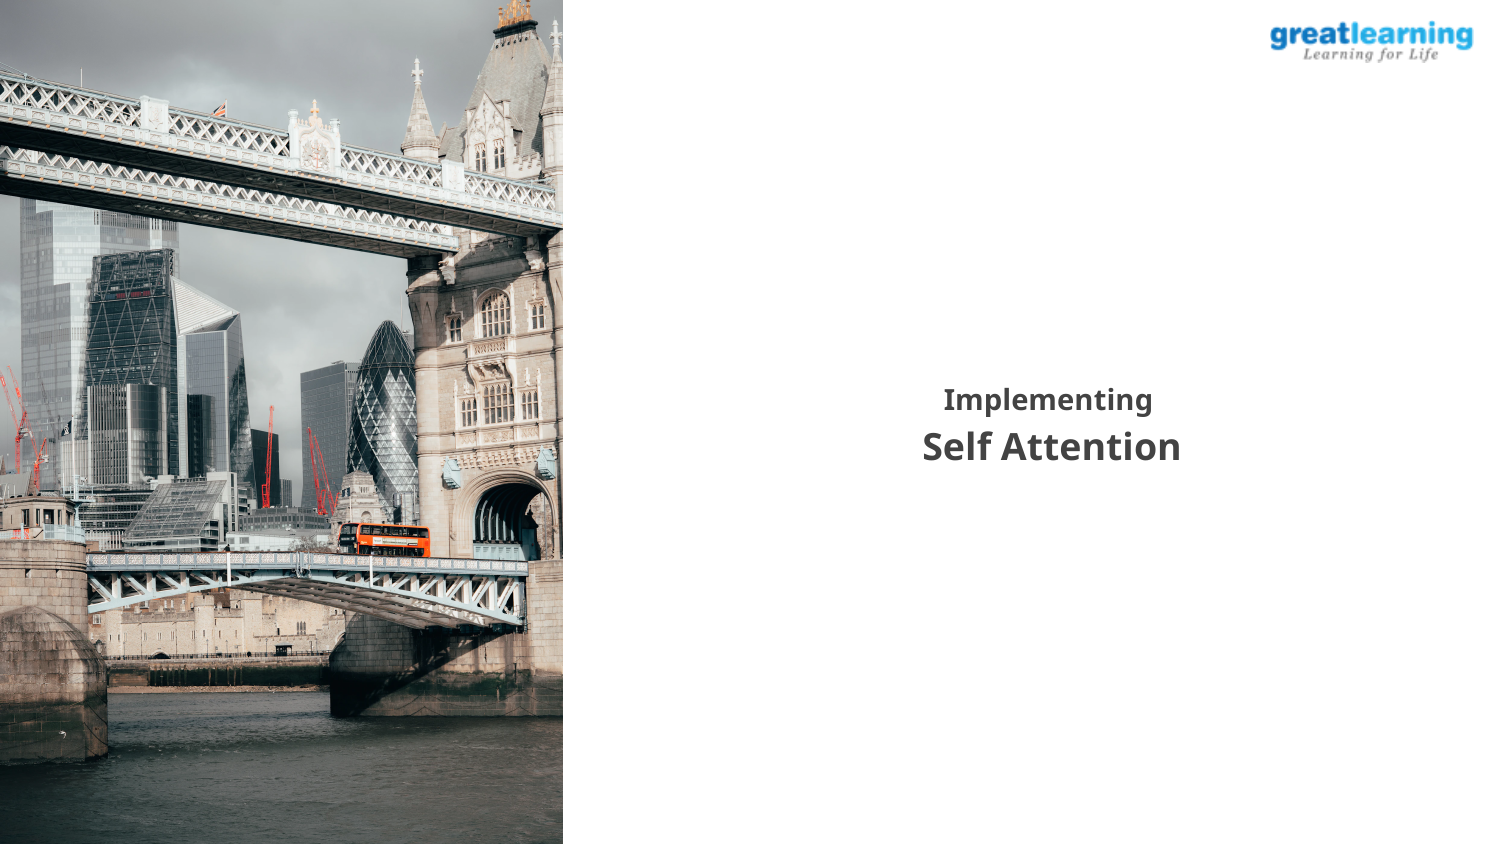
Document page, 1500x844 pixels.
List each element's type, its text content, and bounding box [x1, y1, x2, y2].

picture [1270, 20, 1474, 63]
text_box Implementing Self Attention [758, 377, 1347, 467]
picture [0, 0, 563, 844]
